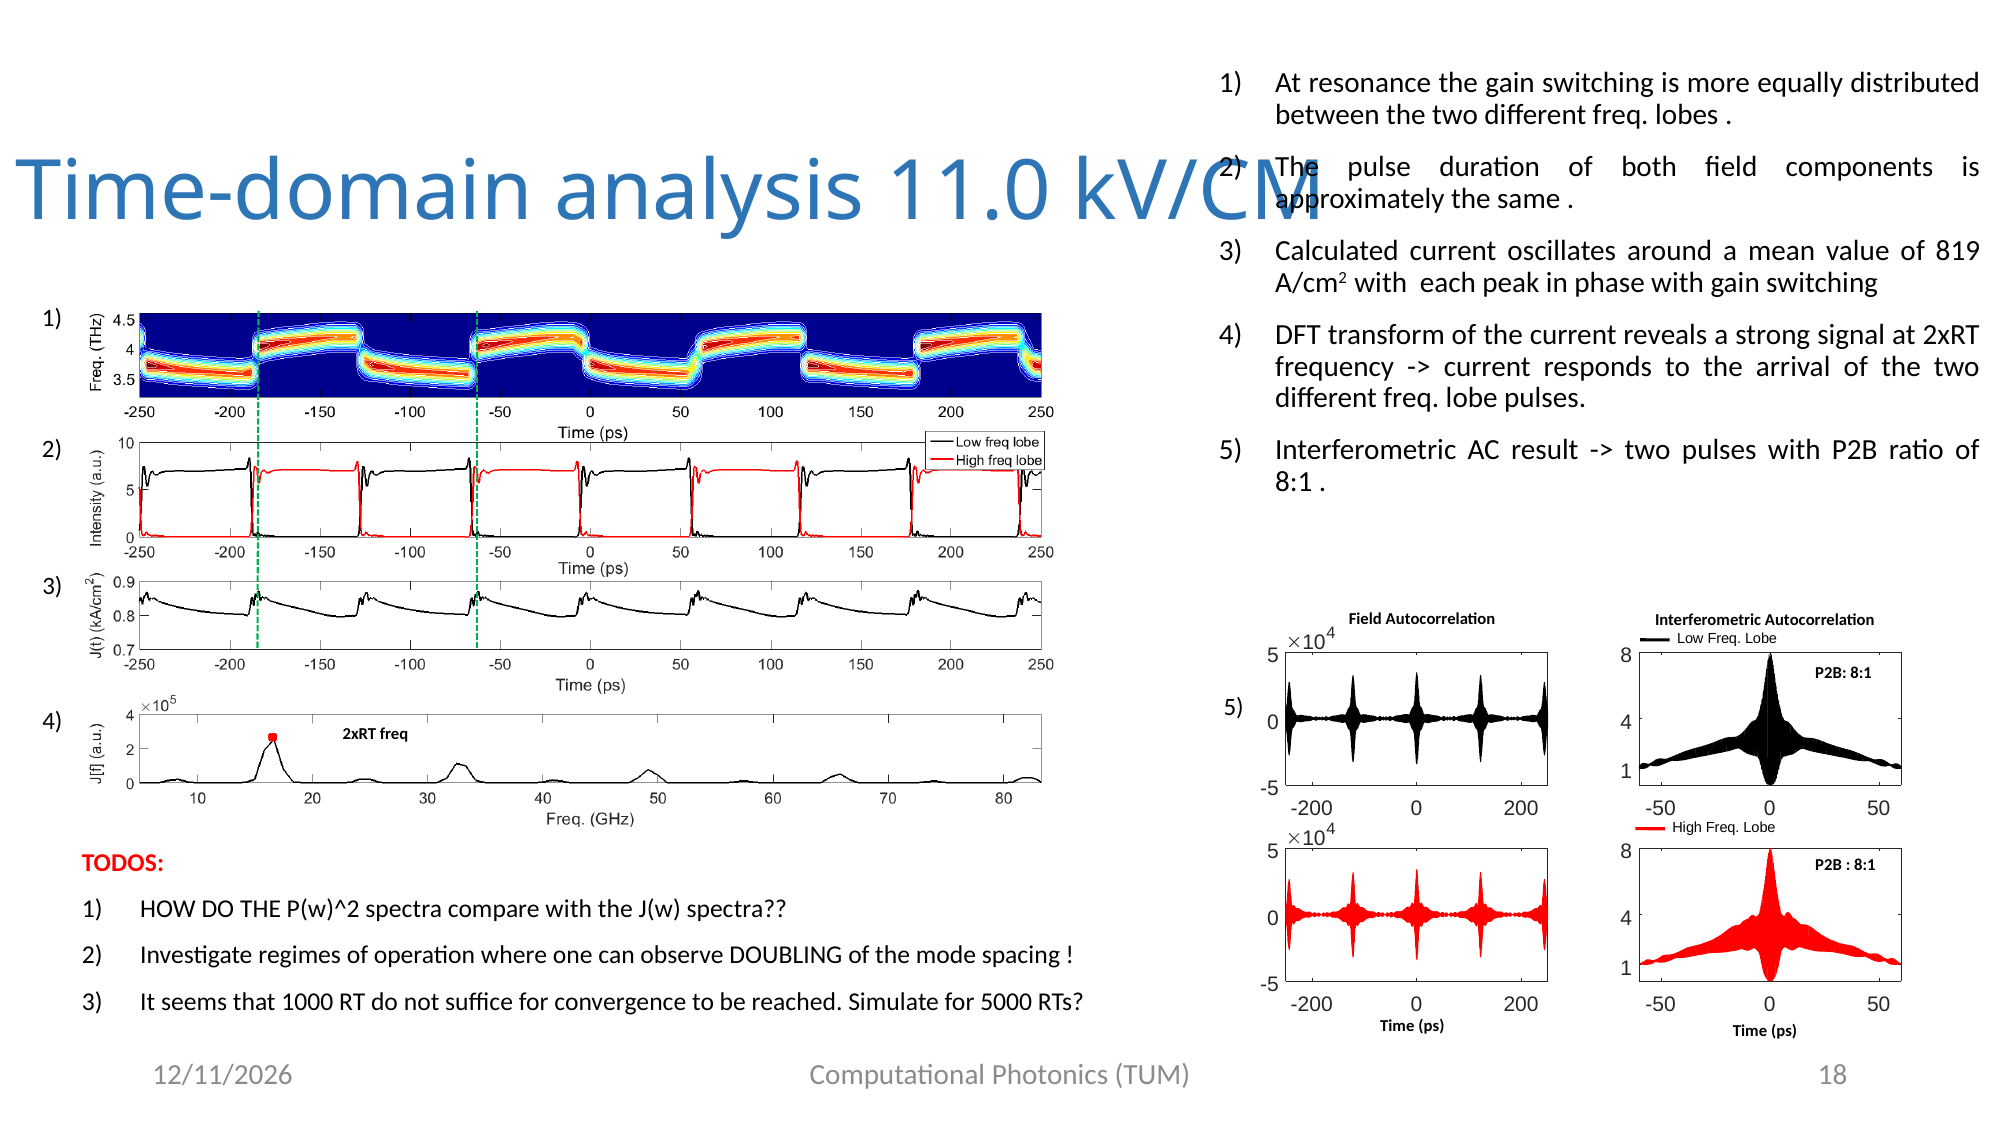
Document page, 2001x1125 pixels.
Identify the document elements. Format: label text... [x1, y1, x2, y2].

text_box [1640, 629, 1779, 647]
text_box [268, 733, 277, 742]
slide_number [137, 1056, 588, 1103]
text_box At resonance the gain switching is more equally distributed between the two different freq. lobes . The pulse duration of both field components is approximately the same . Calculated current oscillates around a mean value of 819 A/cm2 with each peak in phase with gain switching DFT transform of the current reveals a strong signal at 2xRT frequency -> current responds to the arrival of the two different freq. lobe pulses. Interferometric AC result -> two pulses with P2B ratio of 8:1 . [1203, 59, 1996, 832]
text_box TODOS: HOW DO THE P(w)^2 spectra compare with the J(w) spectra?? Investigate regimes of operation where one can observe DOUBLING of the mode spacing ! It seems that 1000 RT do not suffice for convergence to be reached. Simulate for 5000 RTs? [66, 842, 1132, 1056]
text_box 4) [27, 697, 58, 742]
slide_number 18 [1412, 1048, 1863, 1103]
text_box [1635, 818, 1777, 836]
text_box Time-domain analysis 11.0 kV/CM [0, 113, 1203, 272]
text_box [1181, 600, 1984, 1048]
picture [58, 295, 1122, 827]
text_box 2) [27, 425, 58, 470]
text_box 1) [27, 294, 78, 340]
text_box 3) [27, 561, 58, 607]
footer Computational Photonics (TUM) [662, 1042, 1338, 1103]
